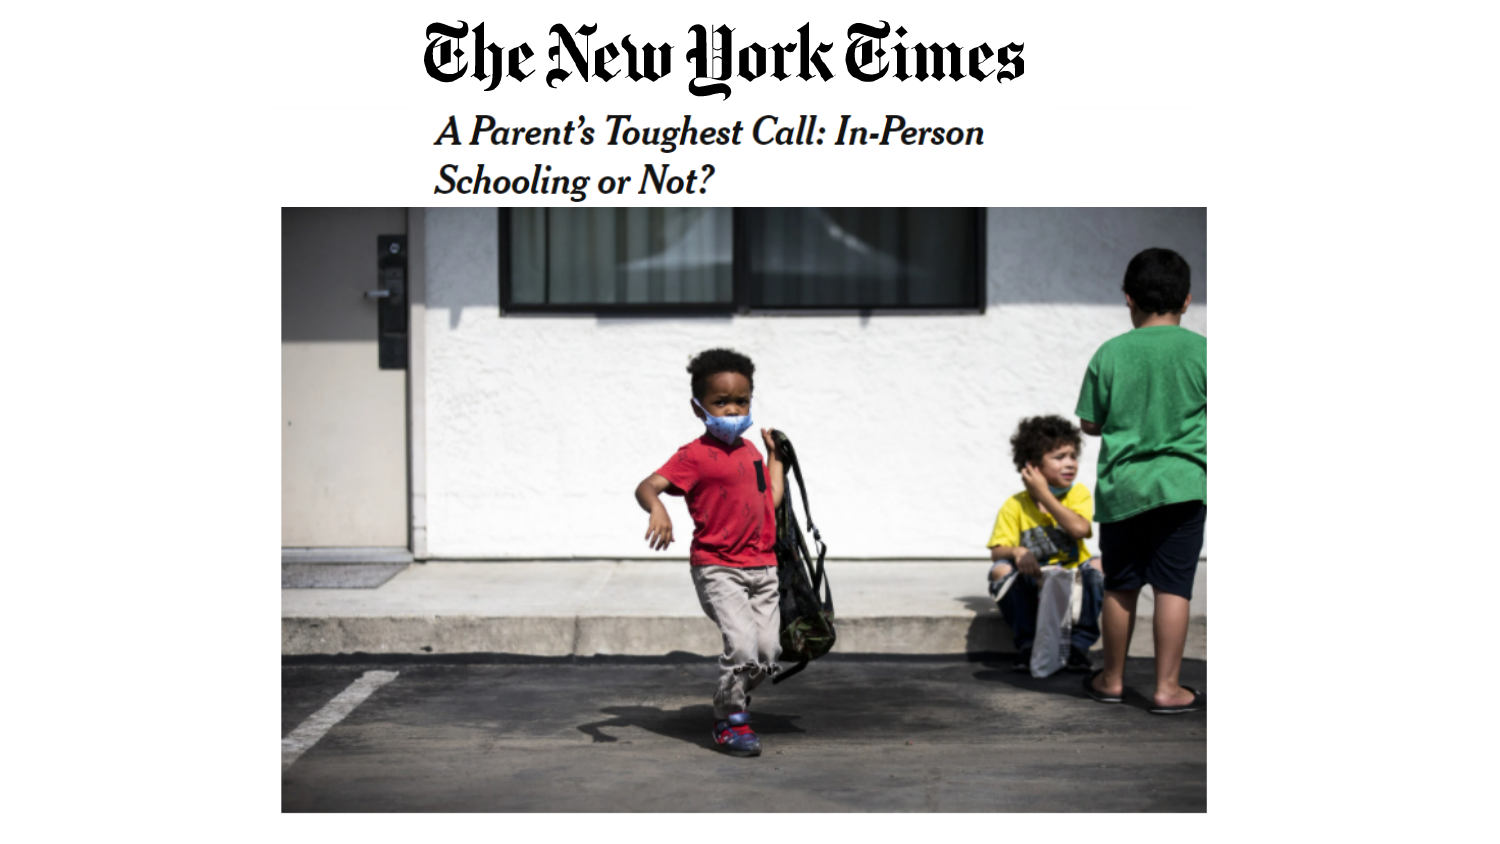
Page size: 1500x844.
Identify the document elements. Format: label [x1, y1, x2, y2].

picture [149, 17, 1315, 827]
